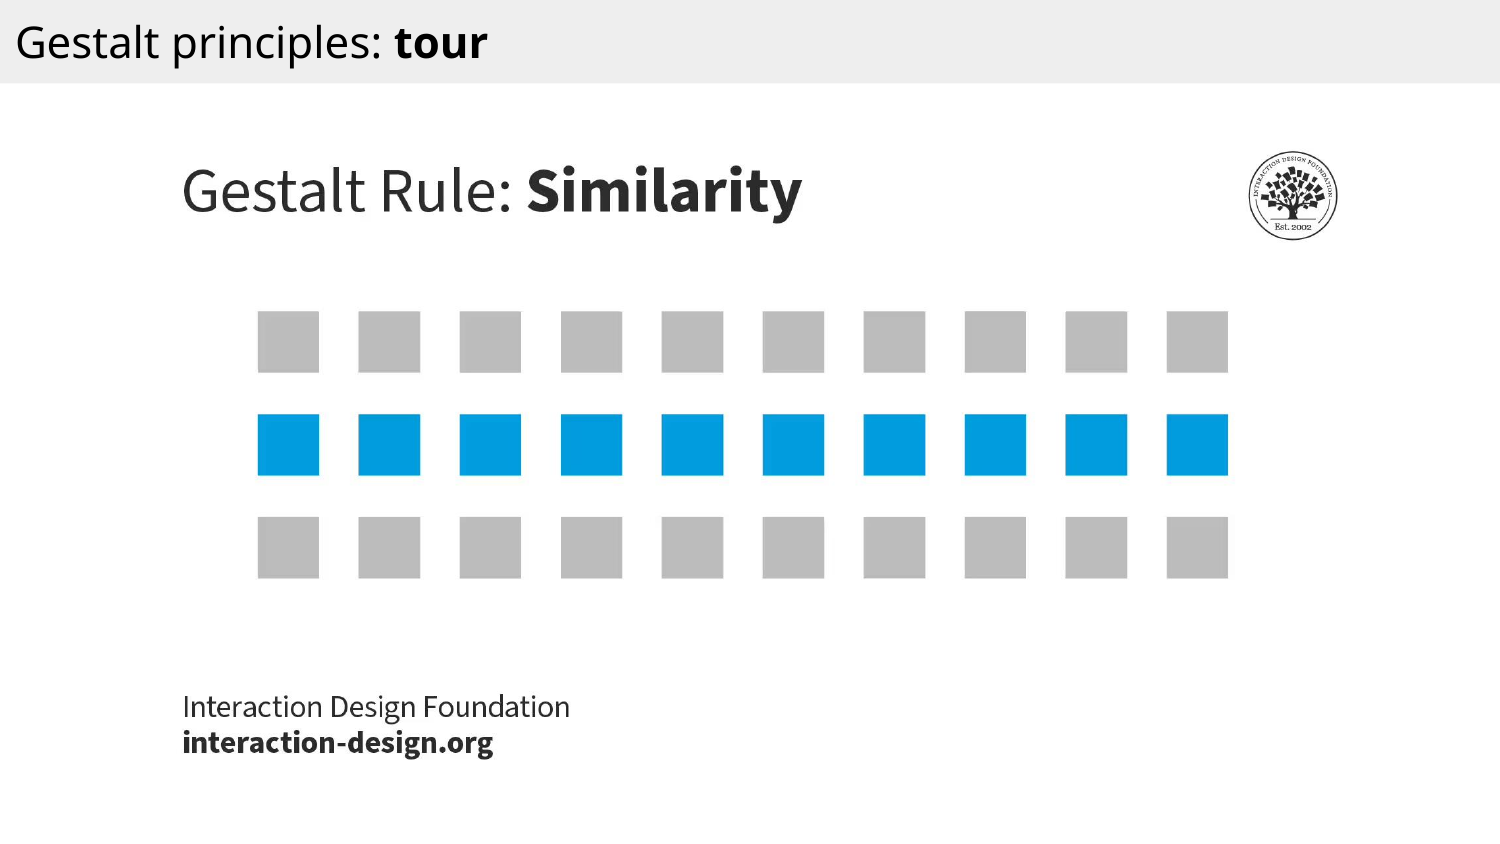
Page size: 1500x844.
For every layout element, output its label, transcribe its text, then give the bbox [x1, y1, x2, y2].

text_box Gestalt principles: tour [0, 0, 1480, 83]
text_box [0, 0, 1500, 84]
picture [118, 106, 1382, 818]
